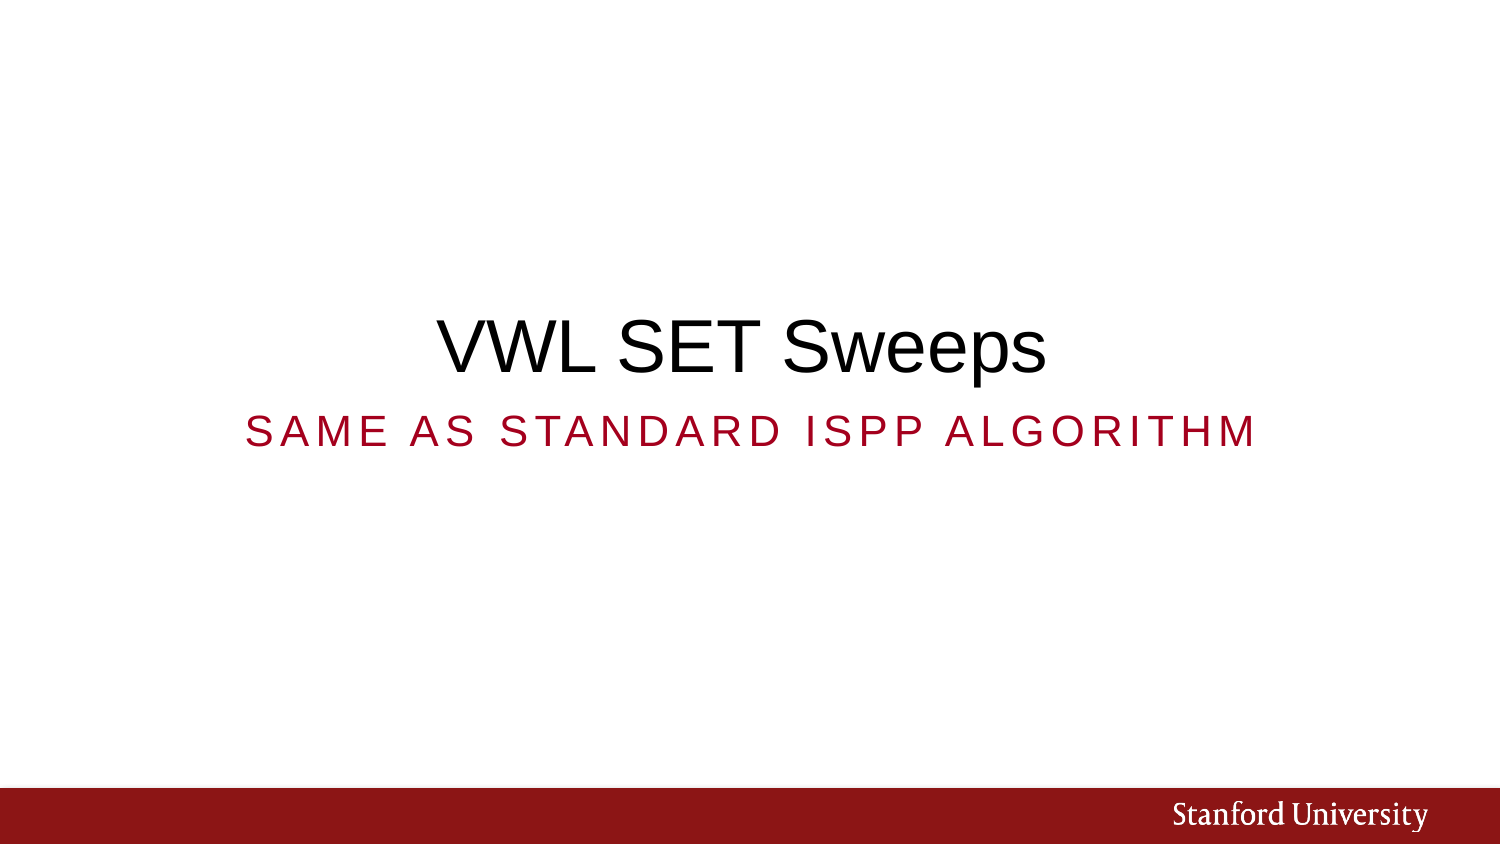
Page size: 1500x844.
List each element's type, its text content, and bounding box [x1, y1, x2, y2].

subtitle Same as standard ISPP Algorithm [75, 395, 1425, 472]
title VWL SET Sweeps [75, 294, 1425, 395]
